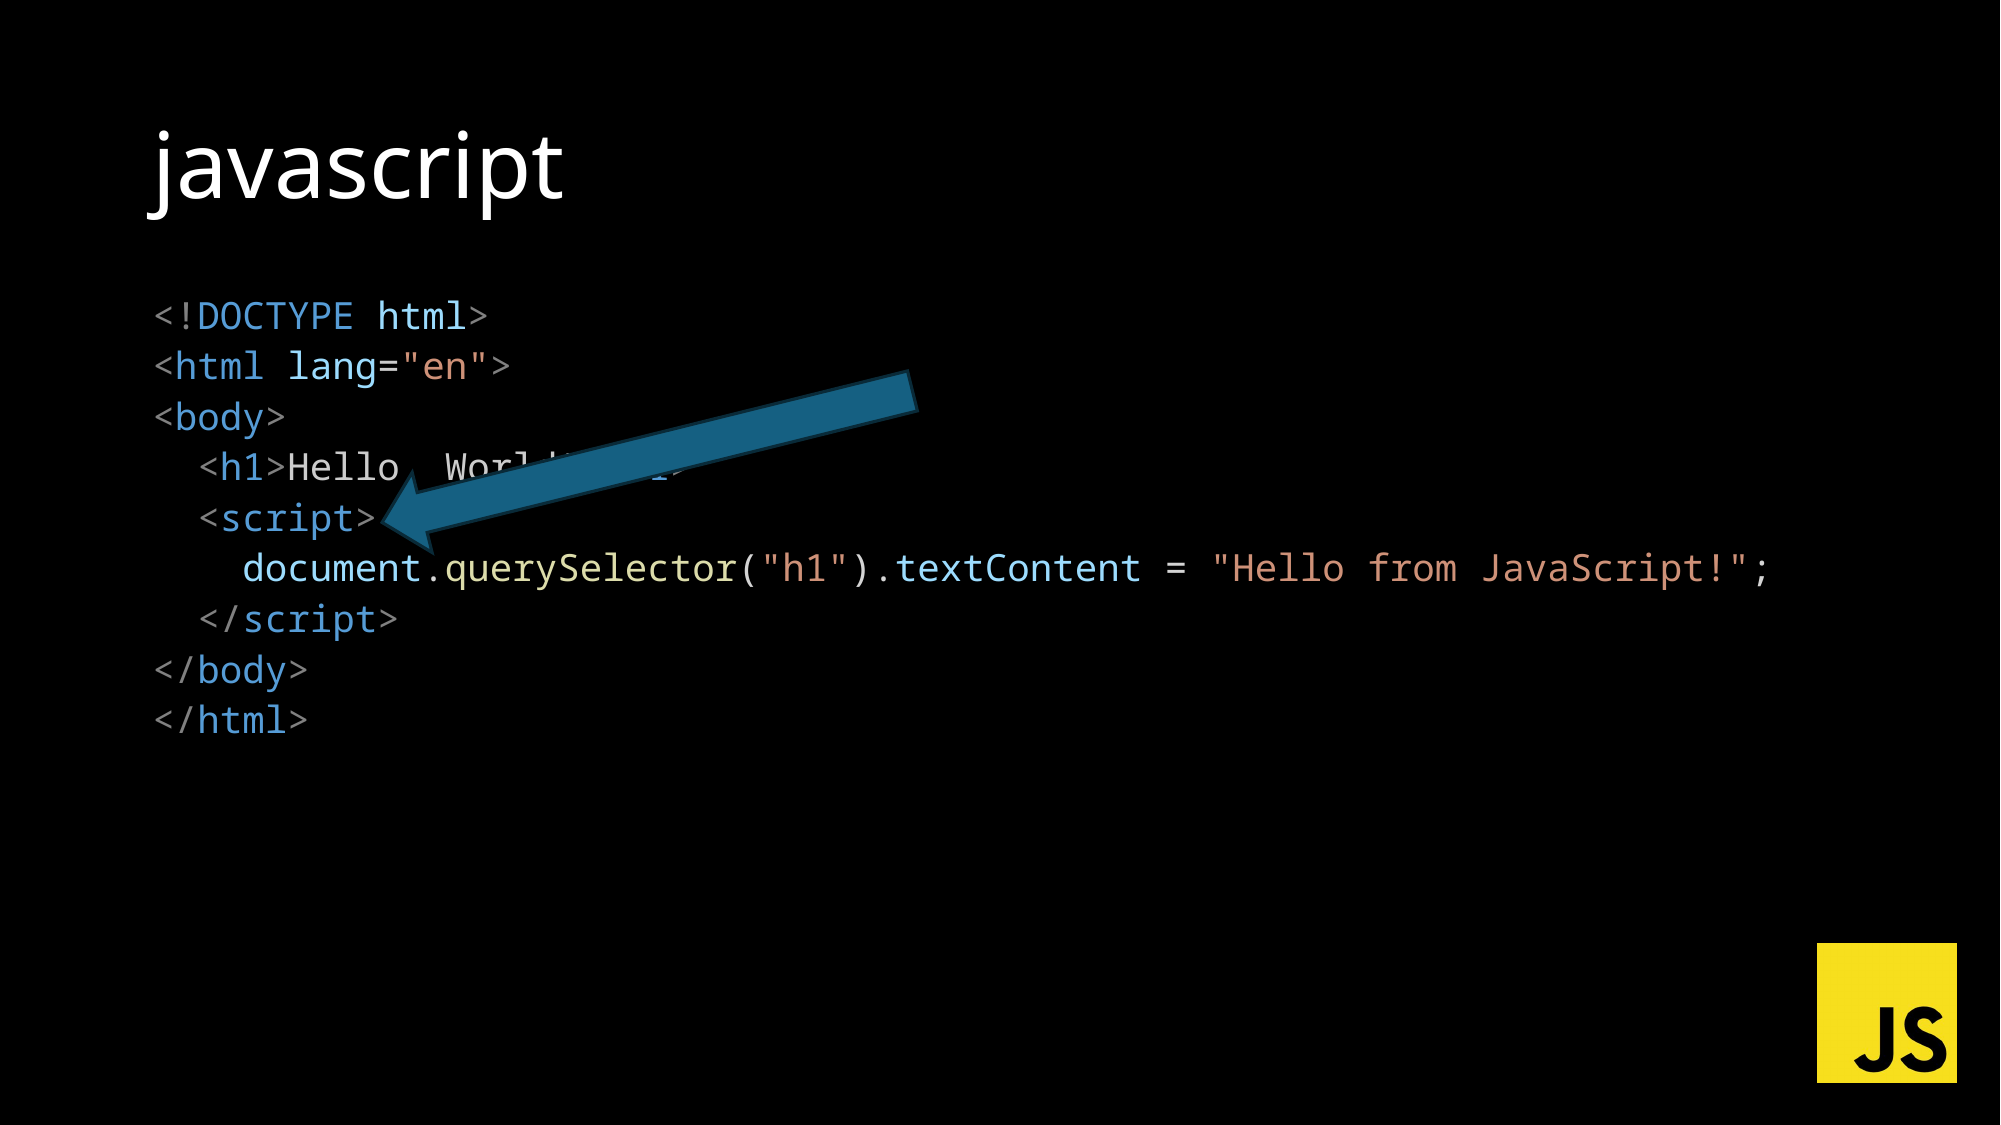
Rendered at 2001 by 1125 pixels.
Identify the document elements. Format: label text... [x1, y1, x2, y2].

list <!DOCTYPE html> <html lang="en"> <body> <h1>Hello, World!</h1> <script> document.querySelector("h1").textContent = "Hello from JavaScript!"; </script> </body> </html> [137, 299, 1863, 1014]
text_box [379, 369, 920, 556]
title javascript [137, 59, 1863, 278]
picture [1816, 943, 1957, 1084]
